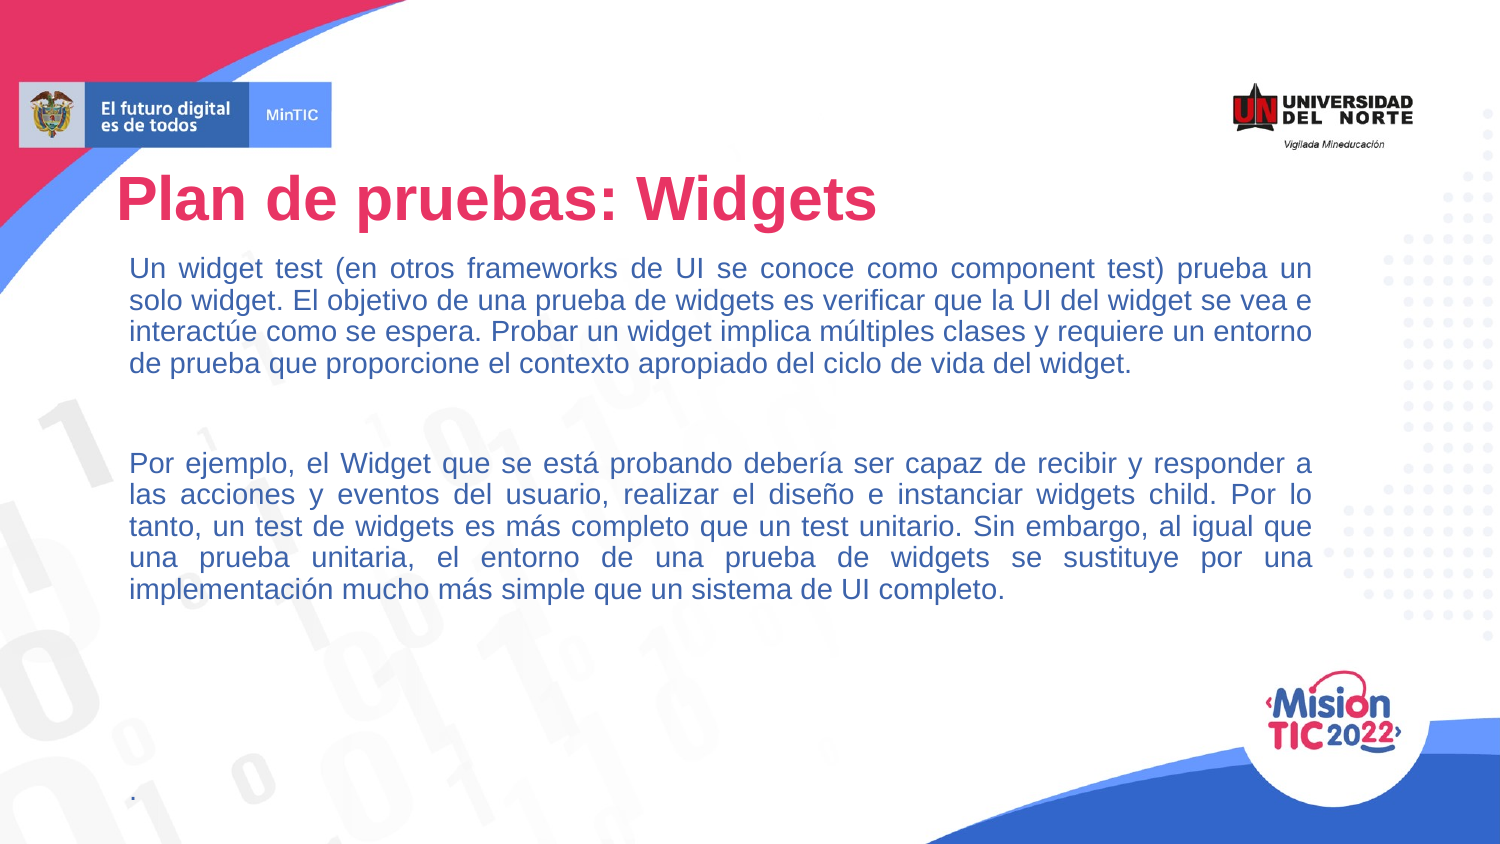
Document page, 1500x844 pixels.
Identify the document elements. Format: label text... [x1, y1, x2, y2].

text_box Un widget test (en otros frameworks de UI se conoce como component test) prueba un solo widget. El objetivo de una prueba de widgets es verificar que la UI del widget se vea e interactúe como se espera. Probar un widget implica múltiples clases y requiere un entorno de prueba que proporcione el contexto apropiado del ciclo de vida del widget. Por ejemplo, el Widget que se está probando debería ser capaz de recibir y responder a las acciones y eventos del usuario, realizar el diseño e instanciar widgets child. Por lo tanto, un test de widgets es más completo que un test unitario. Sin embargo, al igual que una prueba unitaria, el entorno de una prueba de widgets se sustituye por una implementación mucho más simple que un sistema de UI completo. . [129, 248, 1315, 756]
text_box Plan de pruebas: Widgets [104, 133, 1343, 239]
picture [0, 0, 1500, 844]
